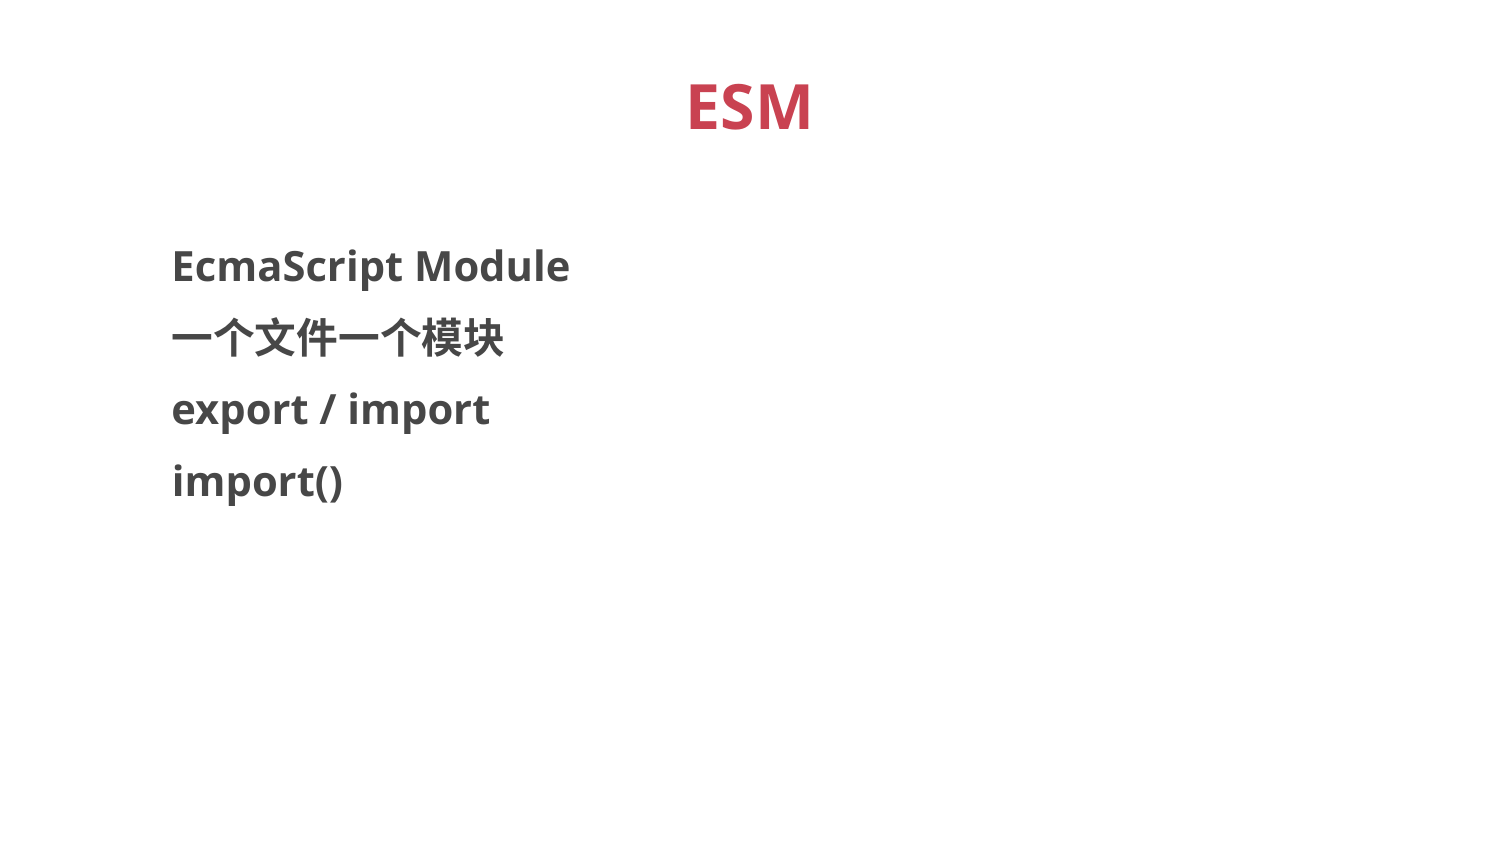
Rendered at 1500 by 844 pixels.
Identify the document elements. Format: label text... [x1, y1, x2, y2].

text_box import() [82, 447, 1433, 512]
text_box export / import [81, 375, 1432, 441]
title ESM [75, 33, 1425, 175]
text_box 一个文件一个模块 [81, 304, 1432, 370]
text_box EcmaScript Module [81, 232, 1432, 298]
